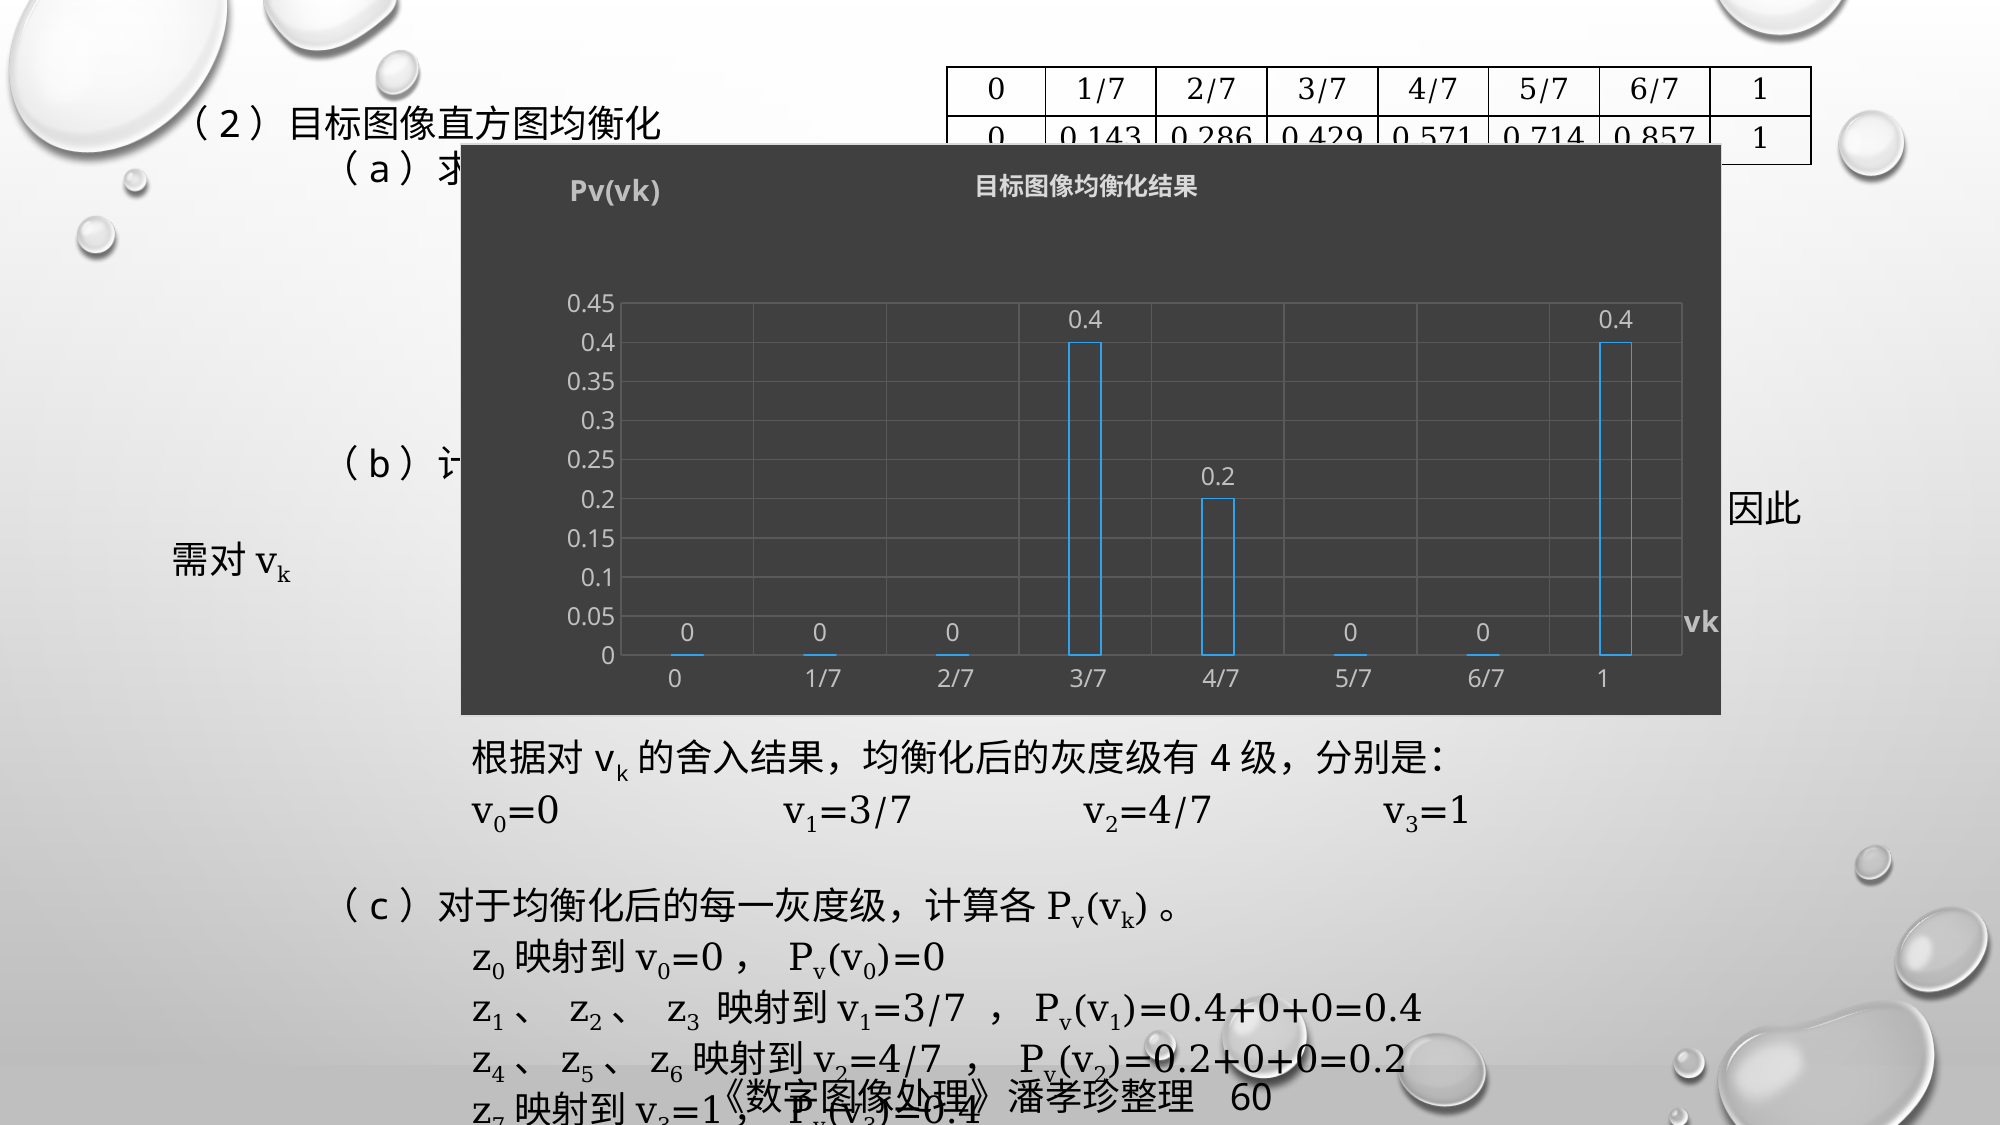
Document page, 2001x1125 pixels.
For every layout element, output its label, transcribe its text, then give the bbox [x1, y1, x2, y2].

table_header 5/7 [1489, 68, 1599, 115]
table_header 4/7 [1379, 68, 1488, 115]
picture [0, 0, 2000, 1125]
table_cell 0.143 [1046, 117, 1155, 141]
table_header 3/7 [1268, 68, 1377, 115]
table_cell 0.714 [1489, 117, 1599, 141]
table_header 1 [1711, 68, 1810, 115]
table_cell 0.429 [1268, 117, 1377, 141]
table_header 1/7 [1046, 68, 1155, 115]
table_cell 0.286 [1157, 117, 1266, 141]
table_header 0 [948, 68, 1045, 115]
table_cell 0 [948, 117, 1045, 141]
table_cell 0.571 [1379, 117, 1488, 141]
text_box （2）目标图像直方图均衡化 （a）求变换函数 v0=Pz(z0) =0 v1=Pz(z0) +Pz(z1) =0+0.40=0.4 v2=Pz(z0) +Pz(z1) +Pz(z2) =0+0.40+0=0.4 同理求出：v3=0.4, v4=0.6, v5=0.6, v6=0.6, v7=1 （b）计算均衡化之后的灰度级 由于图像的灰度级只有8级，变换之后的vk只能选择最接近的一个灰度级，因此需对vk 进行舍入处理。 v0=0 v1≈3/7 v2≈3/7 v3≈3/7 v4≈4/7 v5≈4/7 v6≈4/7 v7=1 根据对vk的舍入结果，均衡化后的灰度级有4级，分别是： v0=0 v1=3/7 v2=4/7 v3=1 （c）对于均衡化后的每一灰度级，计算各Pv(vk)。 z0映射到v0=0， Pv(v0)=0 z1、 z2、 z3 映射到v1=3/7 ，Pv(v1)=0.4+0+0=0.4 z4、z5、z6映射到v2=4/7 ， Pv(v2)=0.2+0+0=0.2 z7映射到v3=1， Pv(v3)=0.4 [157, 92, 1836, 1125]
table_header 2/7 [1157, 68, 1266, 115]
chart [459, 142, 1726, 717]
table_cell 1 [1711, 117, 1810, 164]
table_header 6/7 [1600, 68, 1709, 115]
table_cell 0.857 [1600, 117, 1709, 141]
